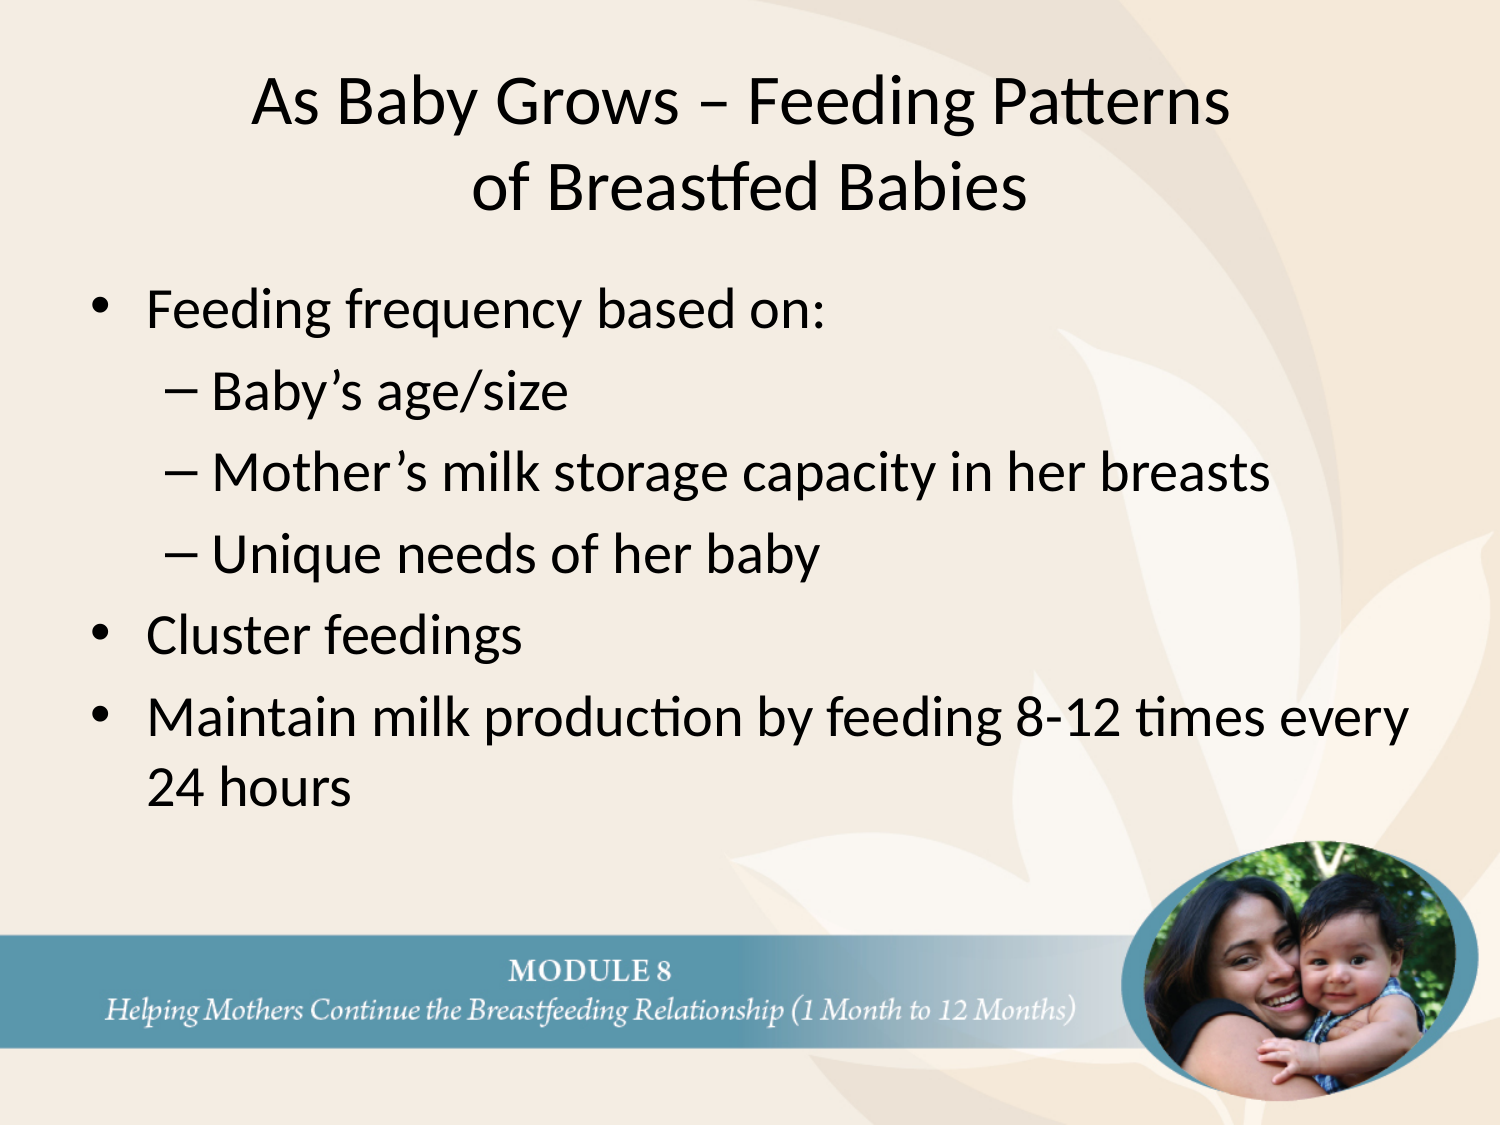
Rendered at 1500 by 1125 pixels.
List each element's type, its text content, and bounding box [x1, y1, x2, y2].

title As Baby Grows – Feeding Patterns of Breastfed Babies [75, 45, 1425, 233]
list Feeding frequency based on: Baby’s age/size Mother’s milk storage capacity in her breasts Unique needs of her baby Cluster feedings Maintain milk production by feeding 8-12 times every 24 hours [75, 262, 1425, 1005]
picture [0, 0, 1500, 1125]
